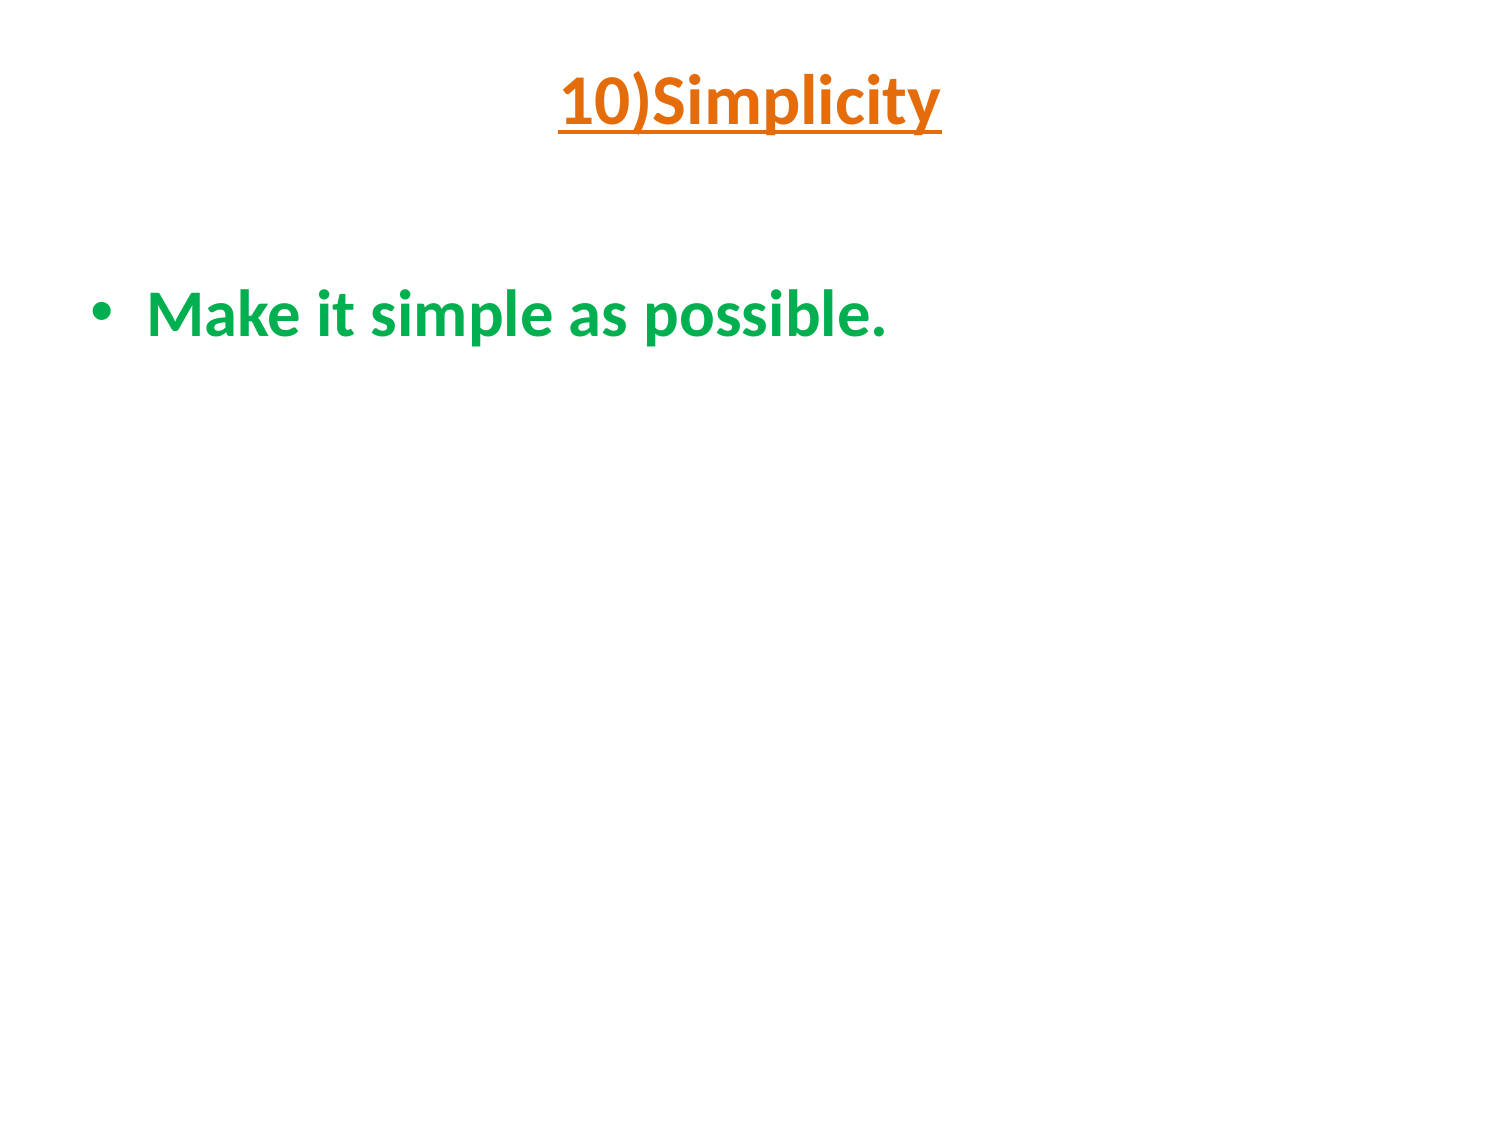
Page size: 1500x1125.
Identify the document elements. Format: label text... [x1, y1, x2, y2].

list Make it simple as possible. [75, 262, 1425, 1005]
title 10)Simplicity [75, 45, 1425, 233]
